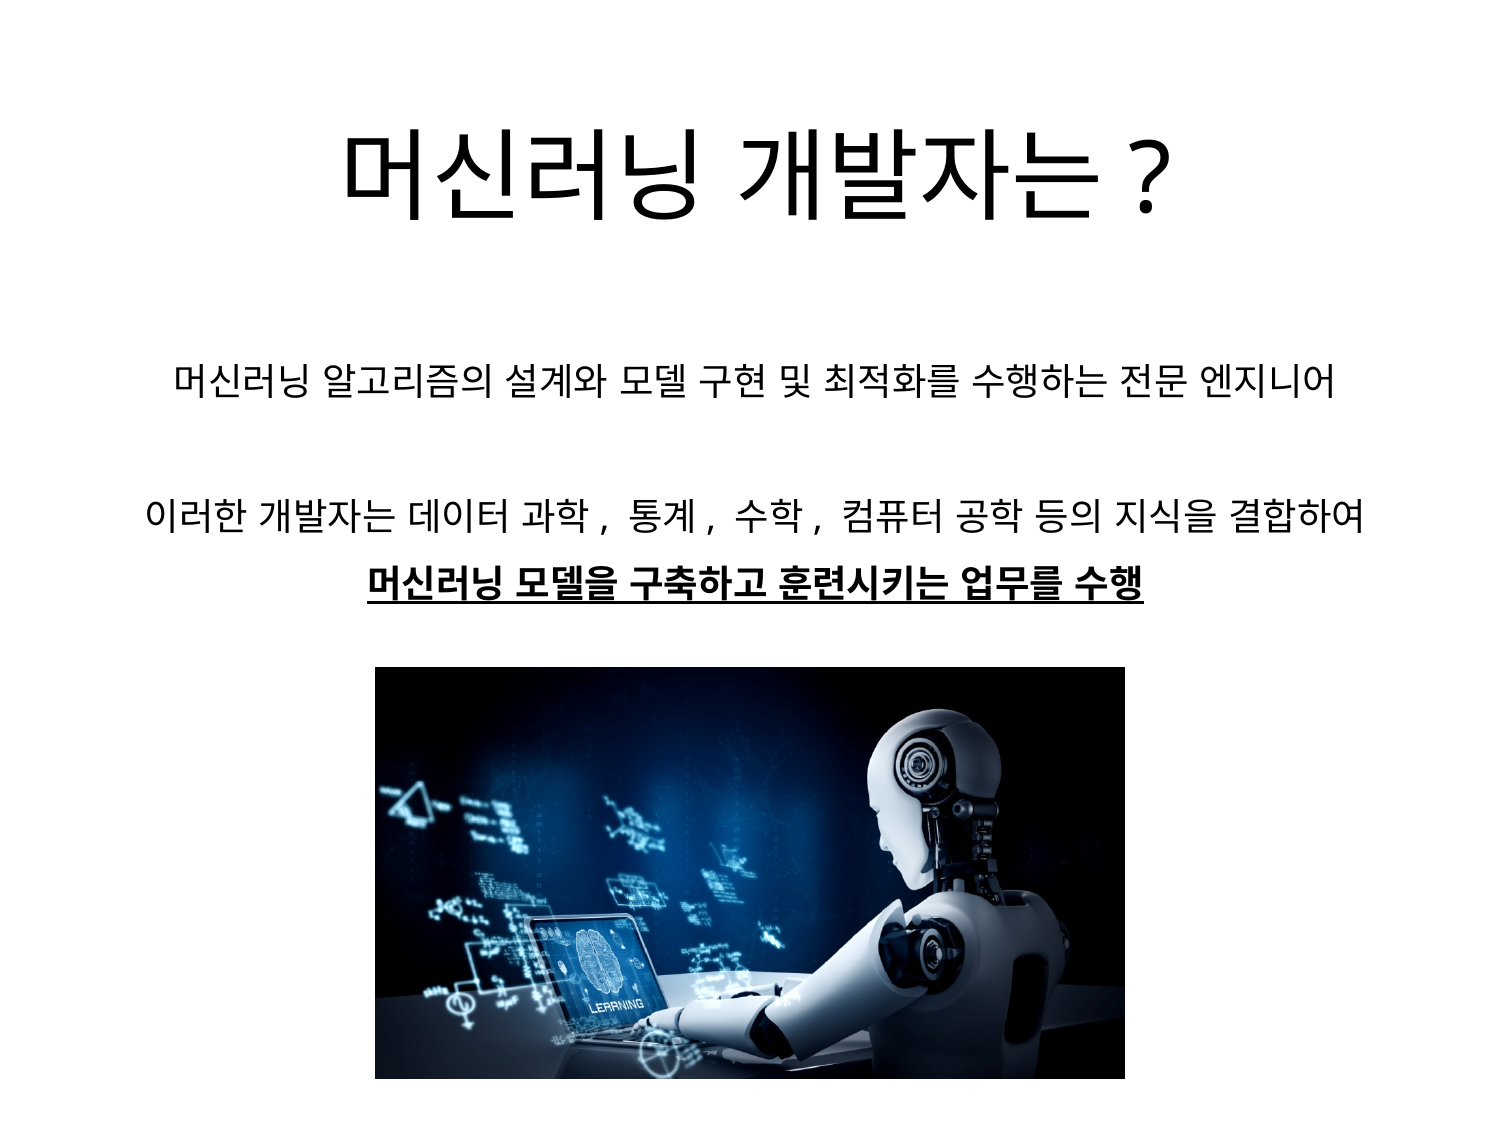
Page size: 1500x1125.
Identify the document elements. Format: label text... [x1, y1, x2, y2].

picture [374, 667, 1126, 1079]
text_box 머신러닝 알고리즘의 설계와 모델 구현 및 최적화를 수행하는 전문 엔지니어 이러한 개발자는 데이터 과학, 통계, 수학, 컴퓨터 공학 등의 지식을 결합하여 머신러닝 모델을 구축하고 훈련시키는 업무를 수행 [81, 328, 1430, 613]
text_box 머신러닝 개발자는? [159, 105, 1353, 241]
